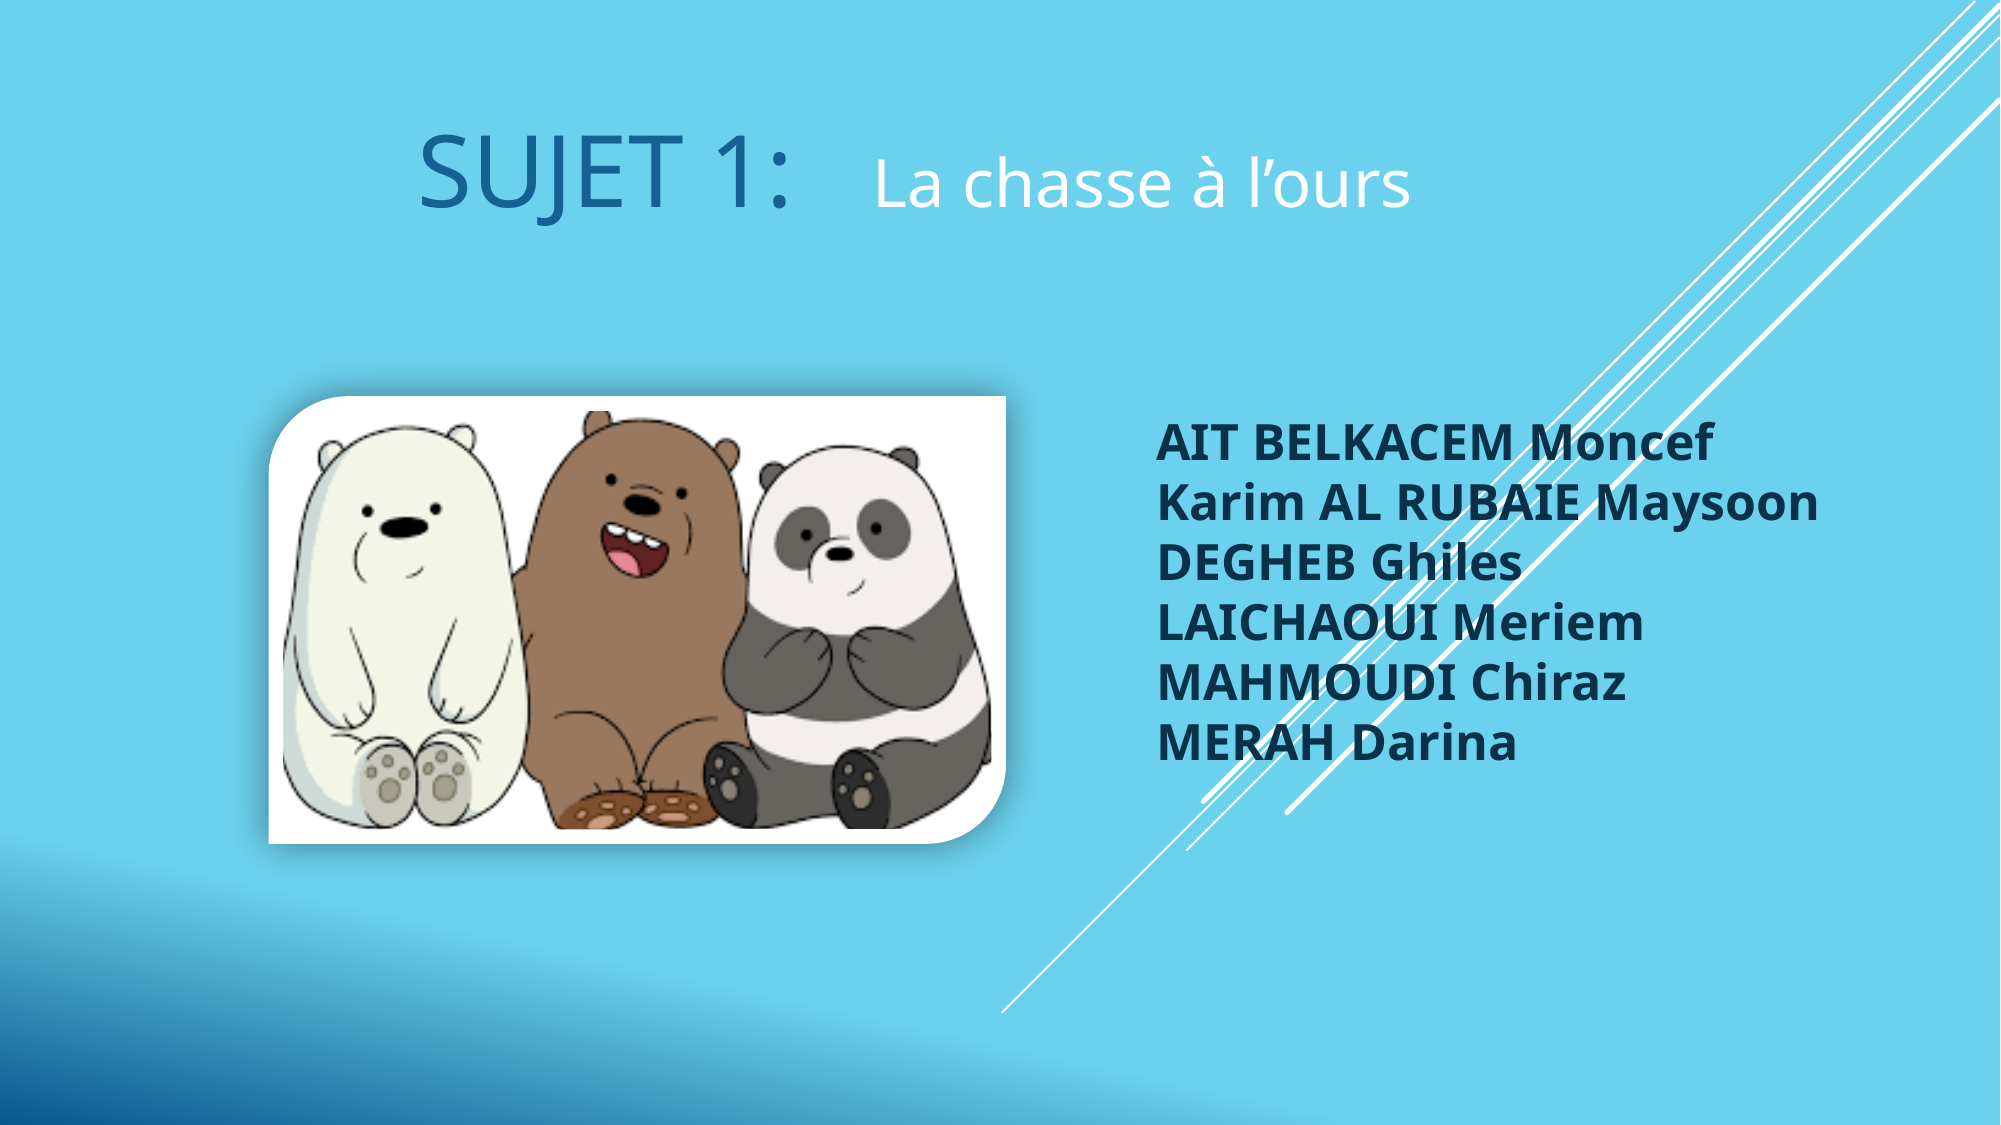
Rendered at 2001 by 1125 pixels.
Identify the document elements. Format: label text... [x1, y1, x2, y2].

title SUJET 1: [275, 85, 936, 235]
picture [275, 403, 999, 837]
text_box AIT BELKACEM Moncef Karim AL RUBAIE Maysoon DEGHEB Ghiles LAICHAOUI Meriem MAHMOUDI Chiraz MERAH Darina [1141, 403, 1882, 779]
subtitle La chasse à l’ours [858, 133, 1524, 277]
